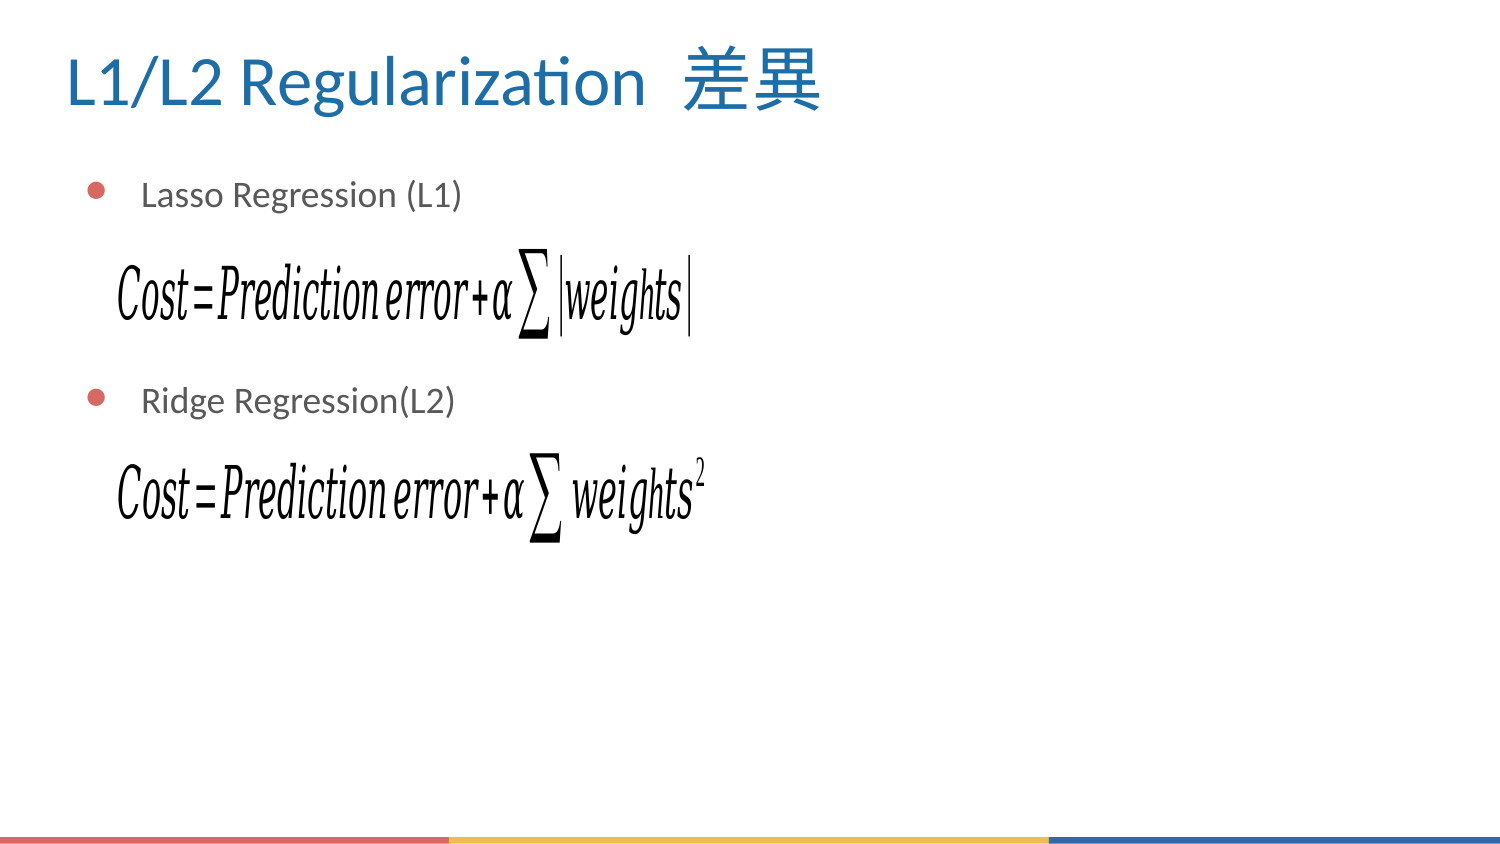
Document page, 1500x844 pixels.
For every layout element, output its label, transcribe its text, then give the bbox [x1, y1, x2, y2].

title L1/L2 Regularization 差異 [51, 29, 1449, 125]
list Lasso Regression (L1) Ridge Regression(L2) [51, 147, 1449, 807]
